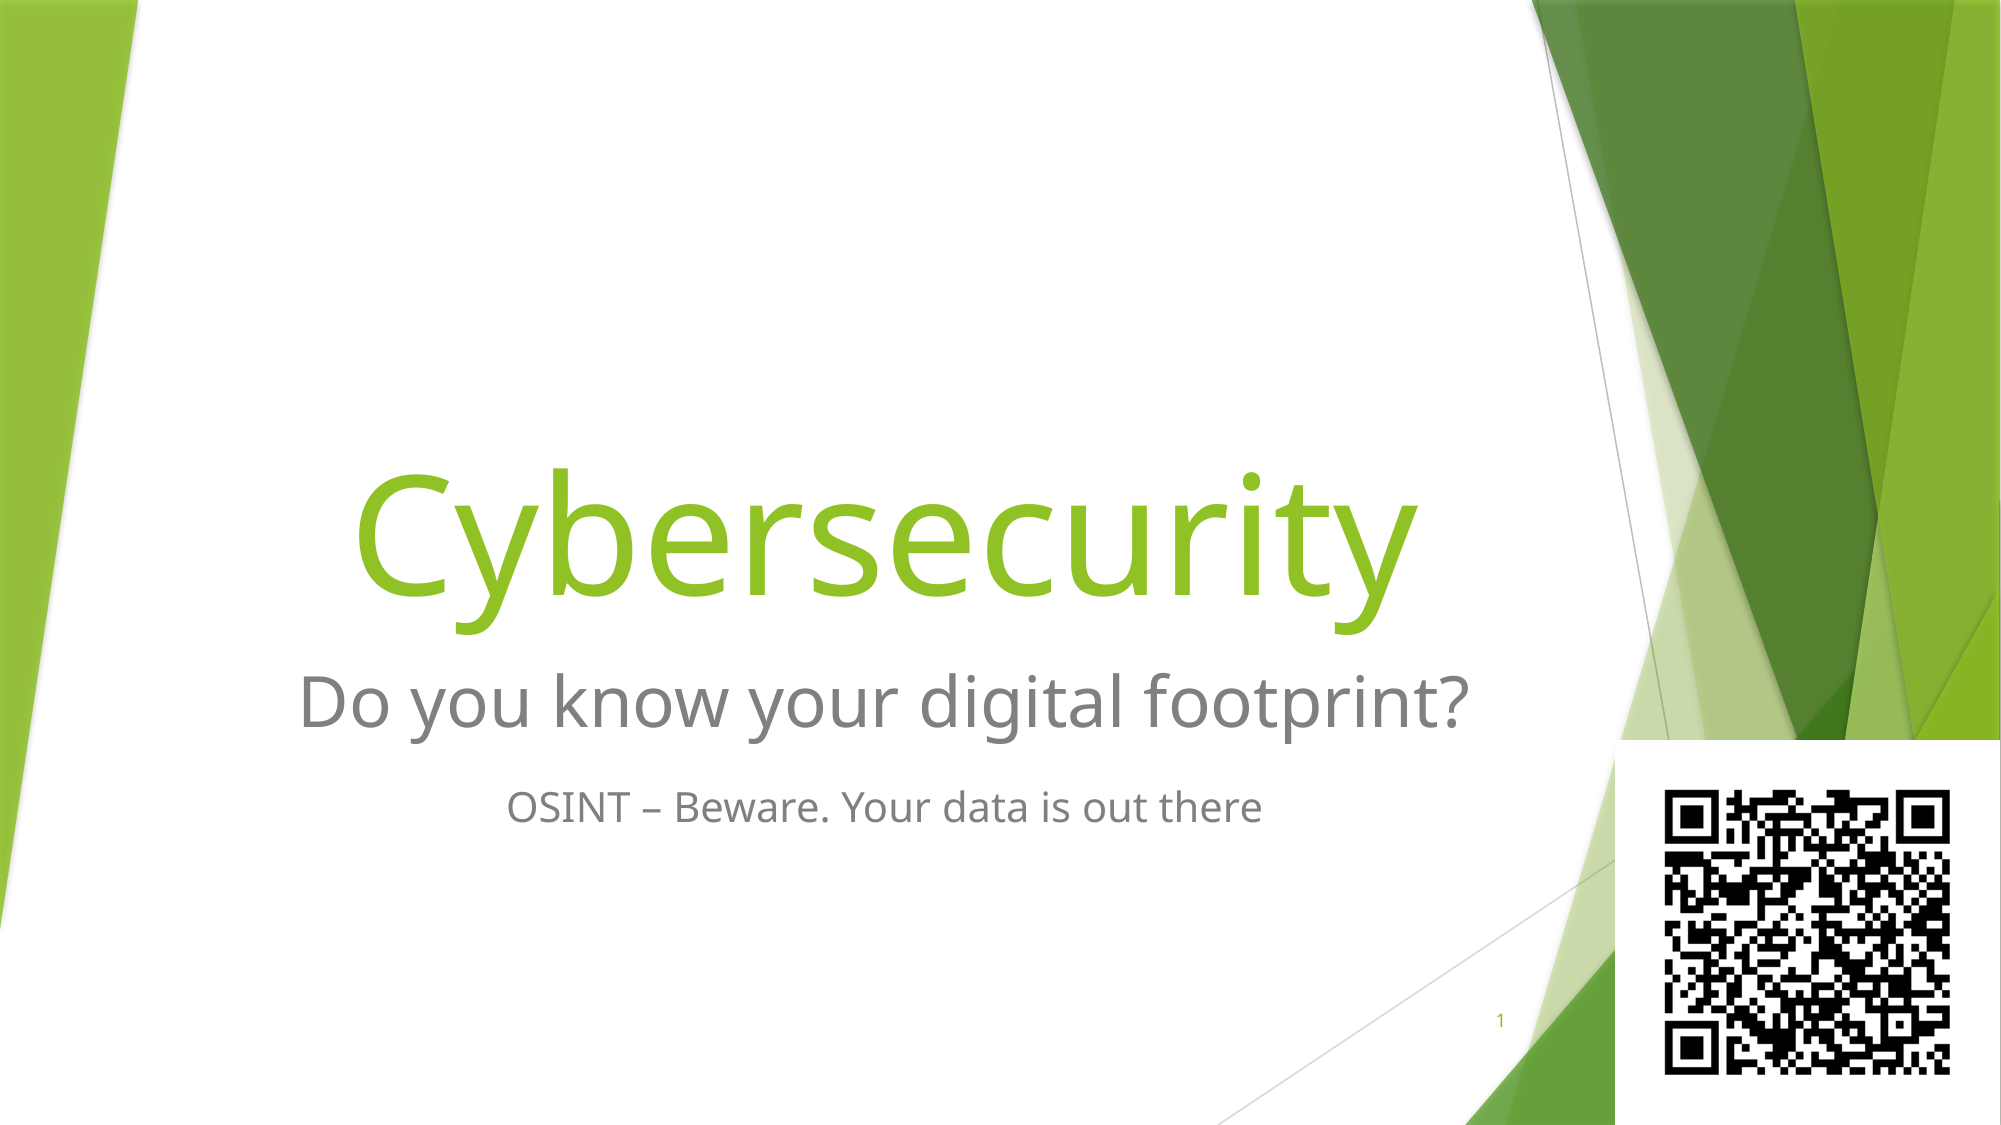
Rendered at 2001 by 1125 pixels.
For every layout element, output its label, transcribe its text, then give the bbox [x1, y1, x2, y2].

text_box OSINT – Beware. Your data is out there [247, 773, 1522, 891]
picture [1615, 740, 2000, 1125]
subtitle Do you know your digital footprint? [247, 649, 1522, 767]
slide_number 1 [1409, 991, 1522, 1051]
title Cybersecurity [247, 366, 1522, 637]
